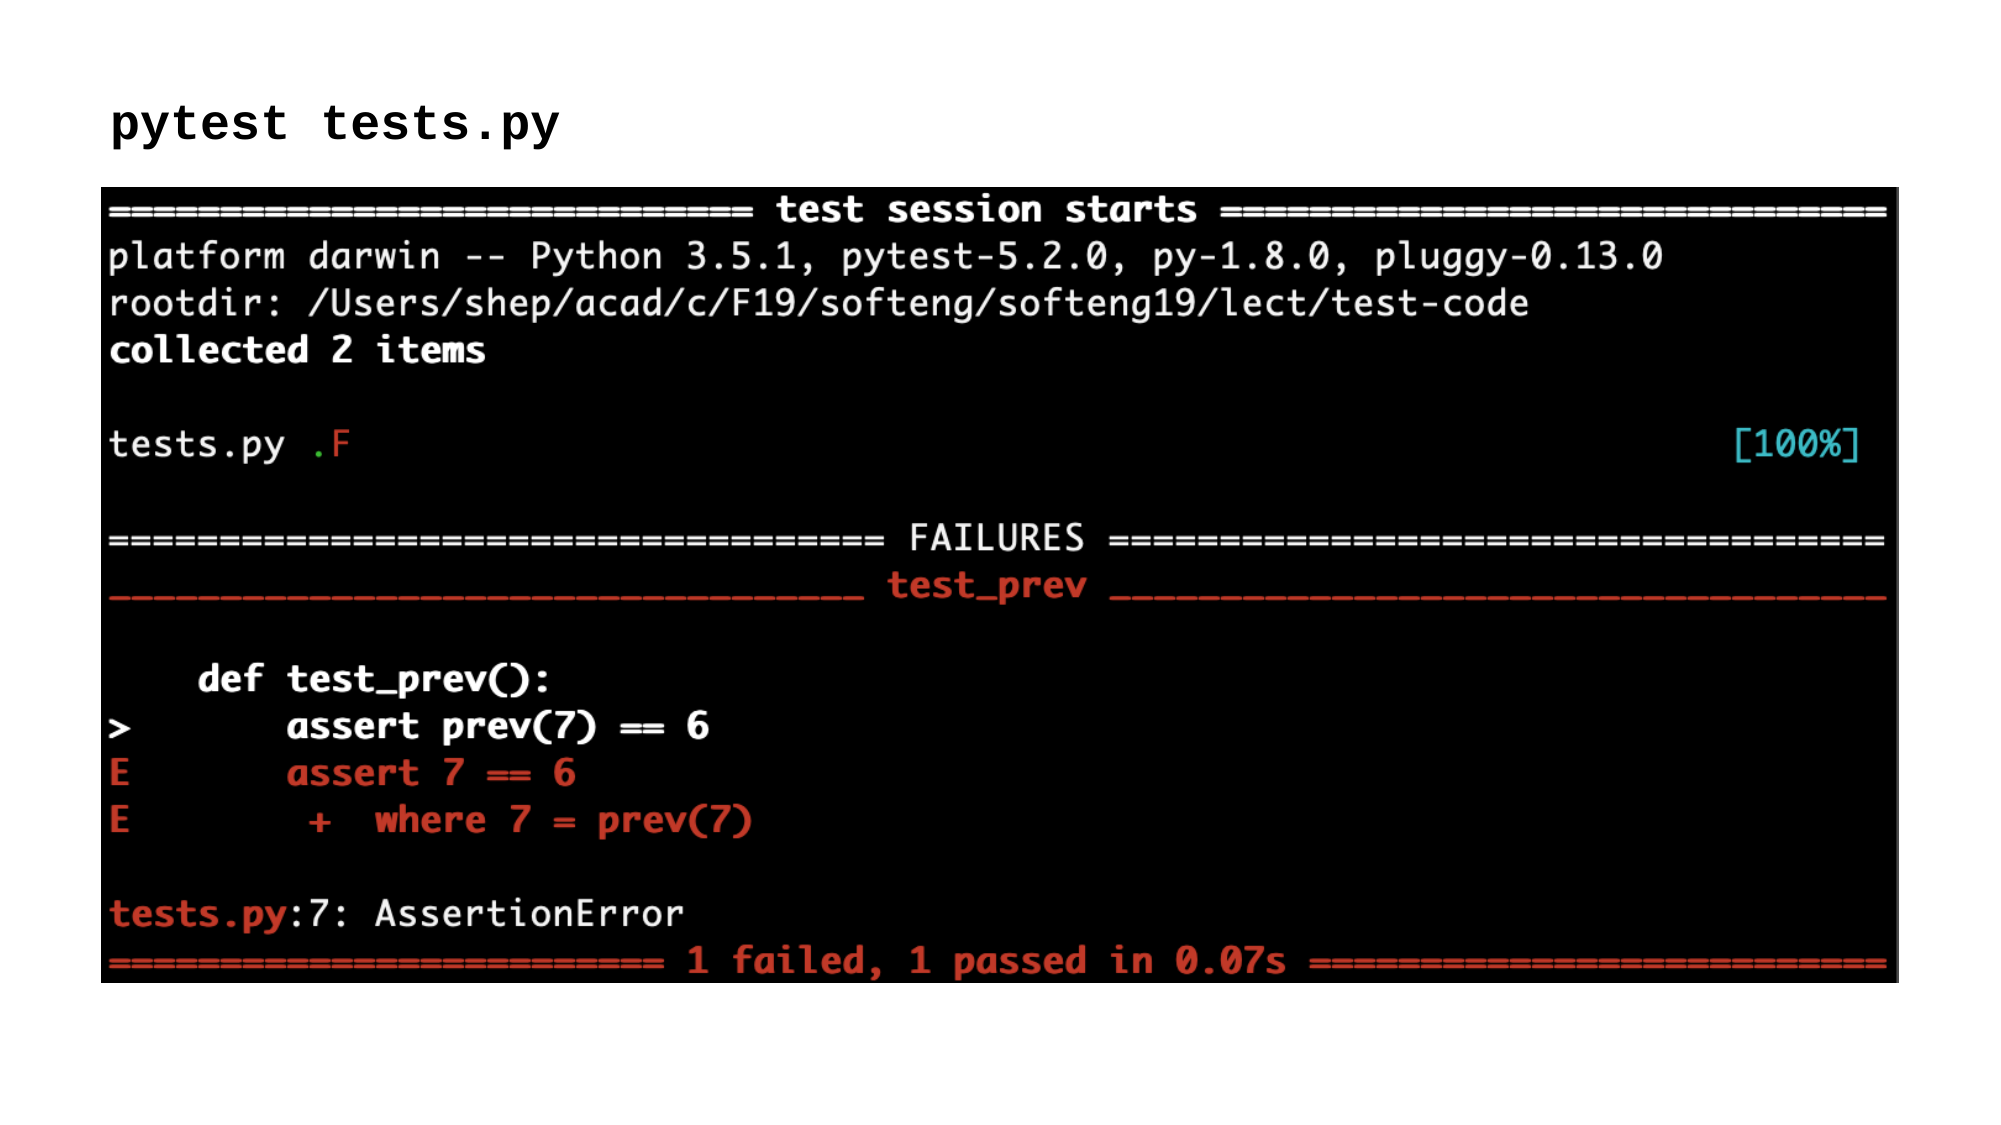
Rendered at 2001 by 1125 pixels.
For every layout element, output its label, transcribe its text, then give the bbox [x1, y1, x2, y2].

picture [101, 187, 1899, 983]
text_box pytest tests.py [95, 82, 576, 157]
